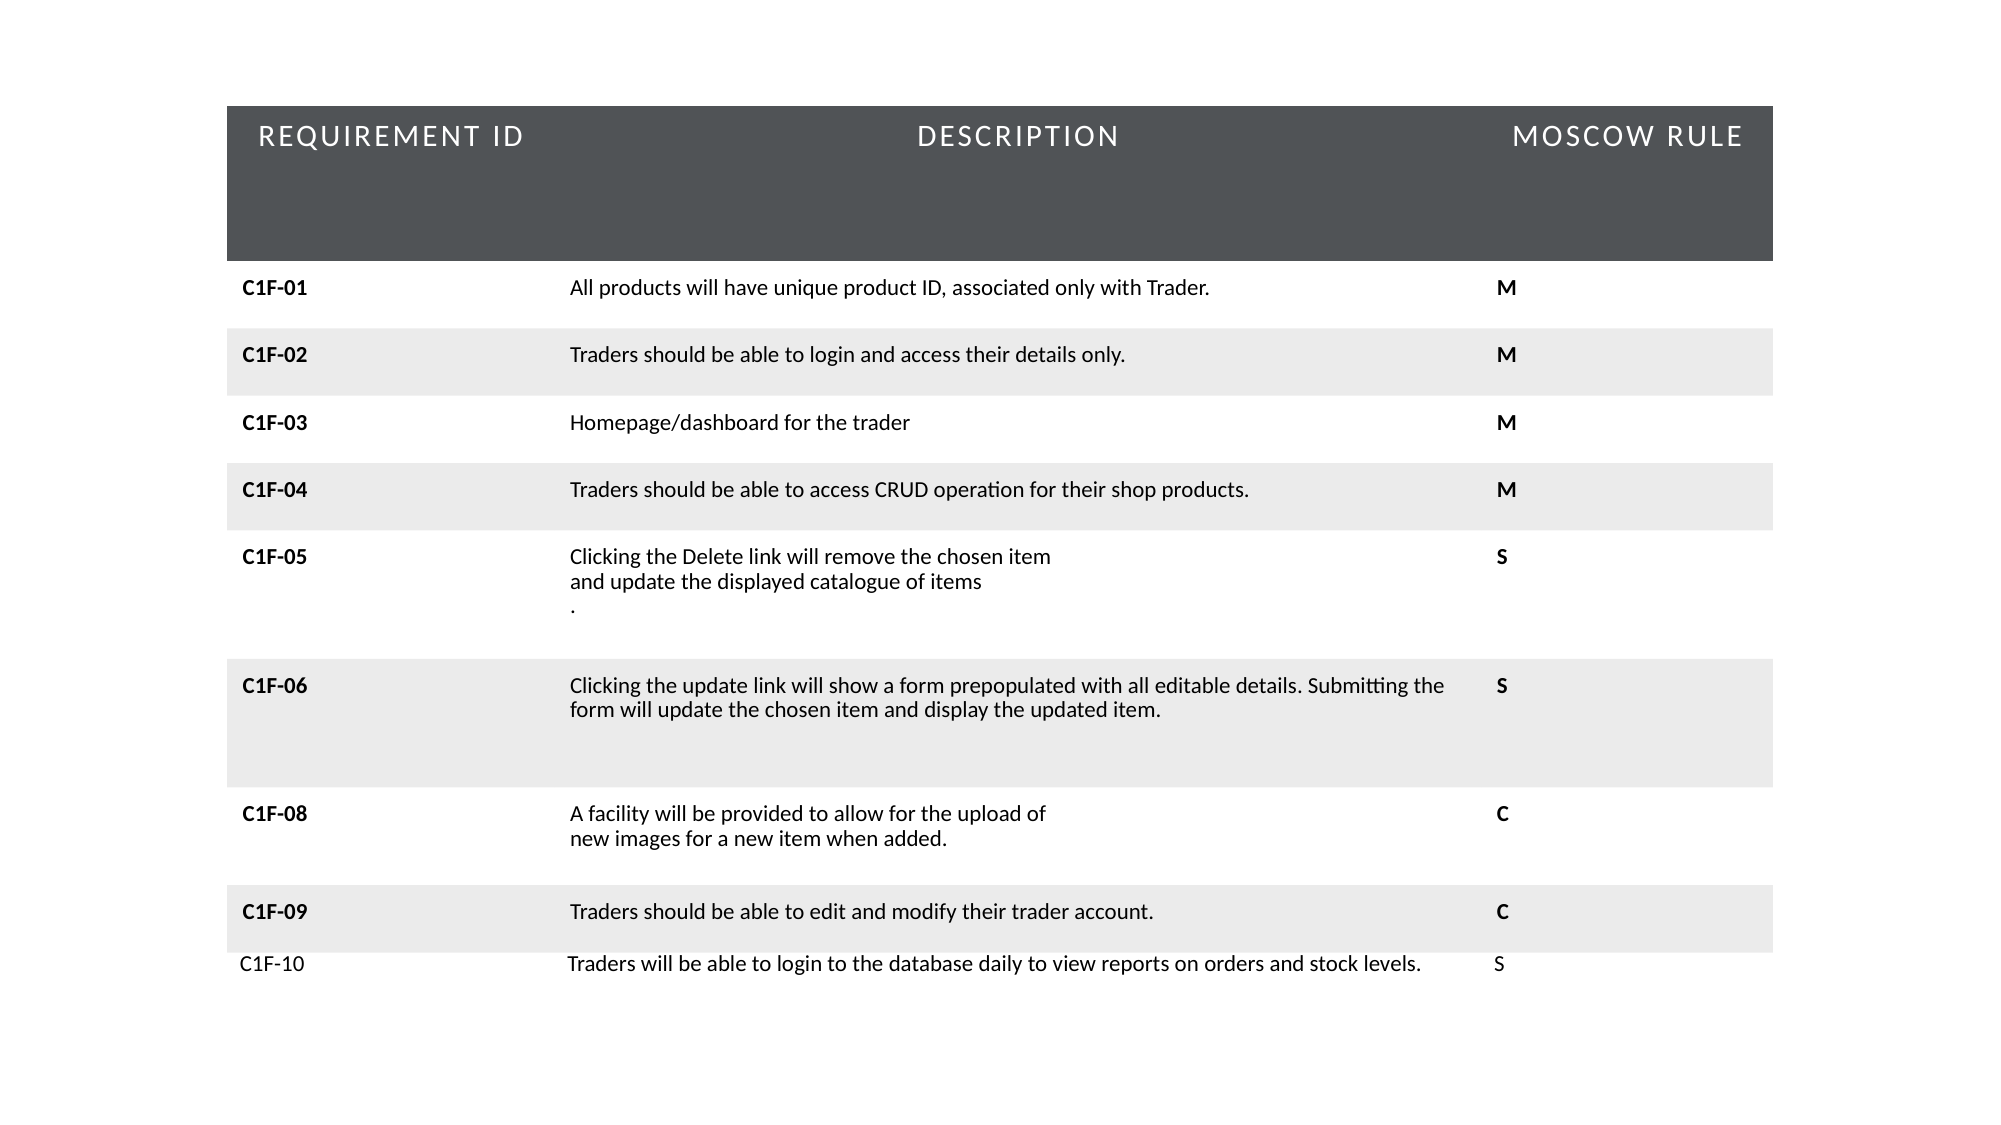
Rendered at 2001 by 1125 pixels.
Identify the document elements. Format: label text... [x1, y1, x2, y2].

table_cell C1F-06 [227, 659, 554, 787]
table_cell A facility will be provided to allow for the upload of new images for a new item when added. [554, 787, 1481, 885]
table_cell Clicking the Delete link will remove the chosen item and update the displayed catalogue of items . [554, 530, 1481, 659]
table_cell Traders will be able to login to the database daily to view reports on orders and stock levels. [554, 953, 1481, 1019]
table_cell C1F-09 [227, 885, 554, 953]
table_cell C1F-08 [227, 787, 554, 885]
table_cell Homepage/dashboard for the trader [554, 396, 1481, 463]
table_cell All products will have unique product ID, associated only with Trader. [554, 261, 1481, 328]
table_cell C1F-02 [227, 328, 554, 396]
table_cell C [1481, 885, 1773, 953]
table_cell S [1481, 530, 1773, 659]
table_cell Traders should be able to access CRUD operation for their shop products. [554, 463, 1481, 530]
table_cell Traders should be able to edit and modify their trader account. [554, 885, 1481, 953]
table_cell Traders should be able to login and access their details only. [554, 328, 1481, 396]
table_cell M [1481, 261, 1773, 328]
table_header MOSCOW RULE [1481, 106, 1773, 261]
table_cell C1F-03 [227, 396, 554, 463]
table_cell C1F-10 [227, 953, 554, 1019]
table_cell C1F-01 [227, 261, 554, 328]
table_cell C1F-05 [227, 530, 554, 659]
table_header REQUIREMENT ID [227, 106, 554, 261]
table_cell M [1481, 463, 1773, 530]
table_cell M [1481, 396, 1773, 463]
table_cell C1F-04 [227, 463, 554, 530]
table_header DESCRIPTION [554, 106, 1481, 261]
table_cell C [1481, 787, 1773, 885]
table_cell S [1481, 659, 1773, 787]
table_cell M [1481, 328, 1773, 396]
table_cell Clicking the update link will show a form prepopulated with all editable details. Submitting the form will update the chosen item and display the updated item. [554, 659, 1481, 787]
table_cell S [1481, 953, 1773, 1019]
